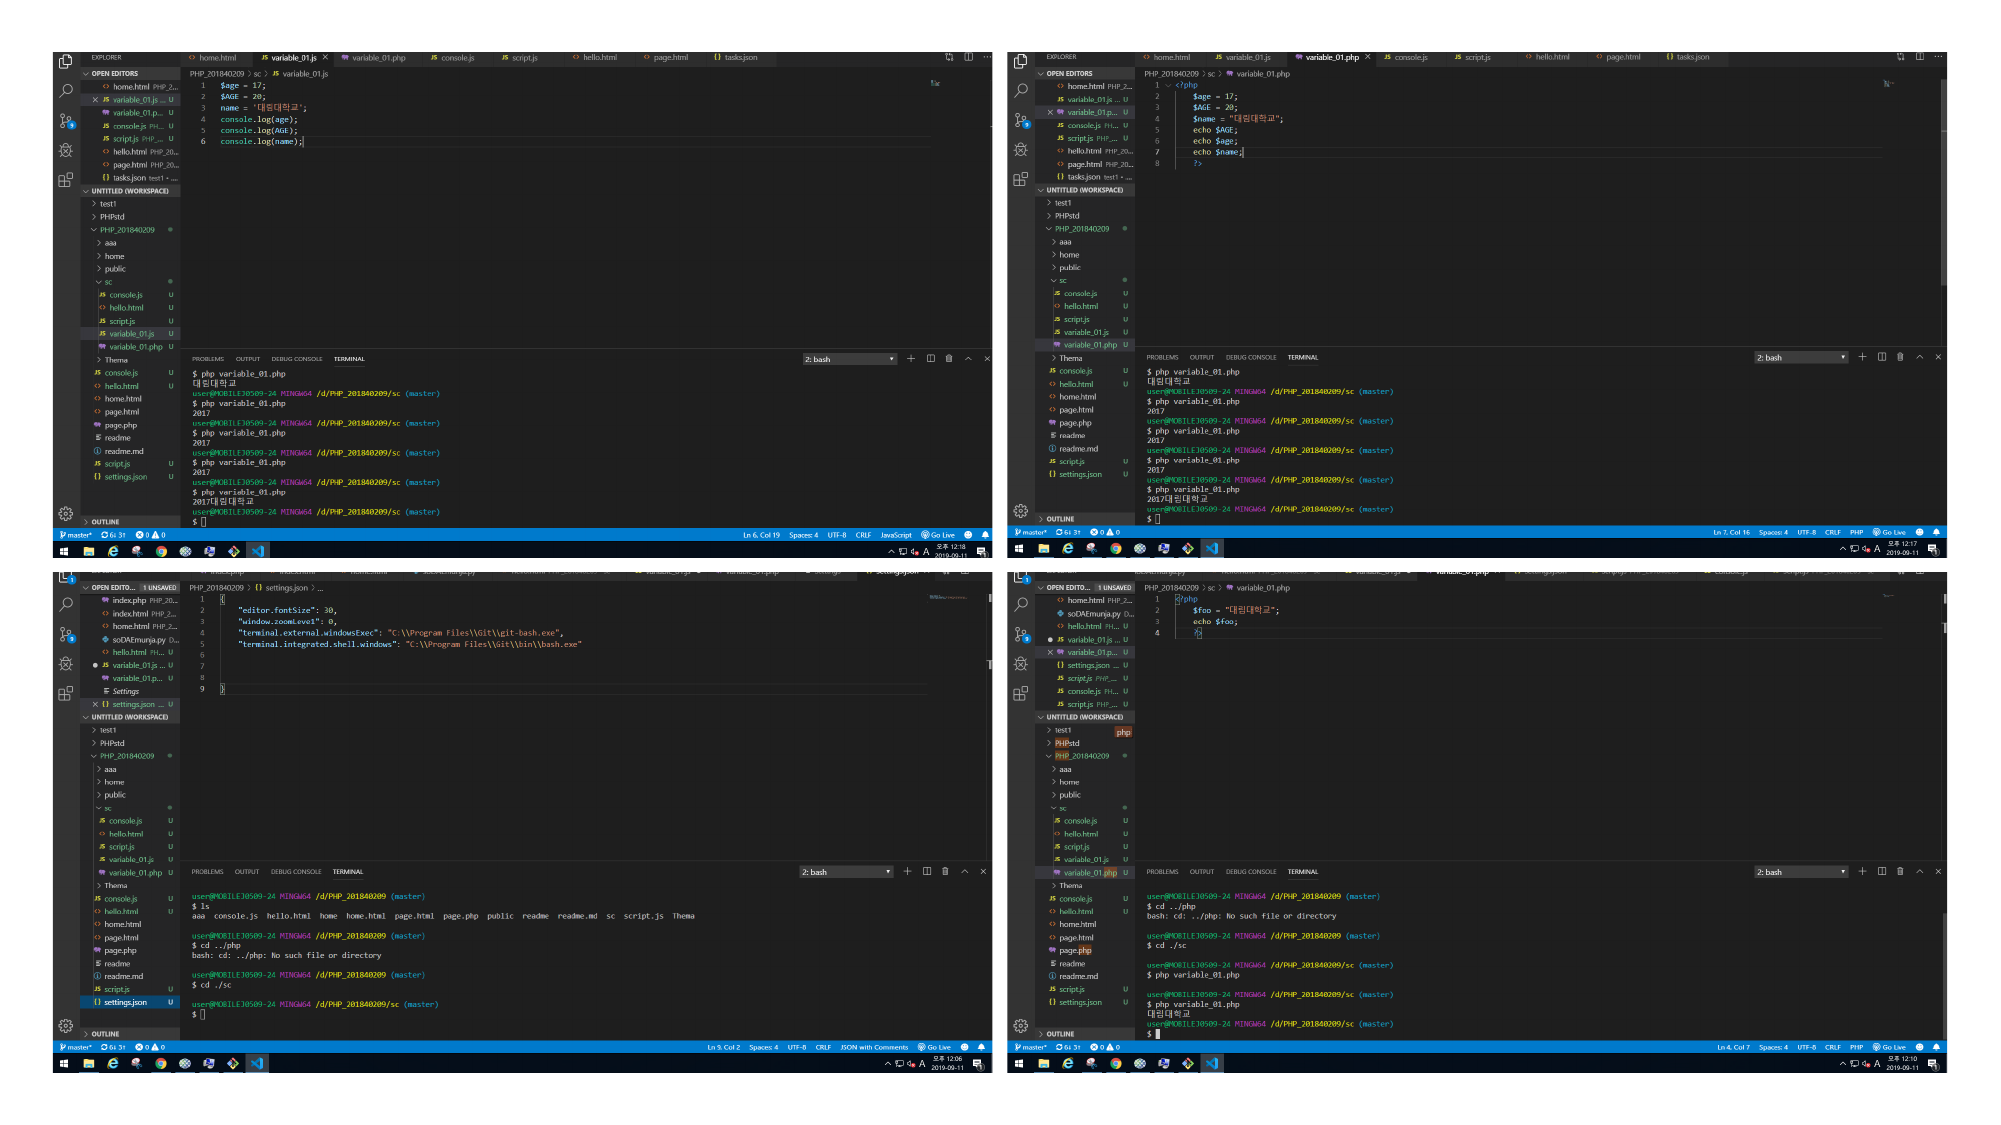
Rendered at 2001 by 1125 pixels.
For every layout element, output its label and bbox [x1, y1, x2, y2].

picture [1007, 52, 1948, 558]
picture [52, 572, 993, 1073]
picture [52, 52, 993, 558]
picture [1007, 572, 1948, 1073]
